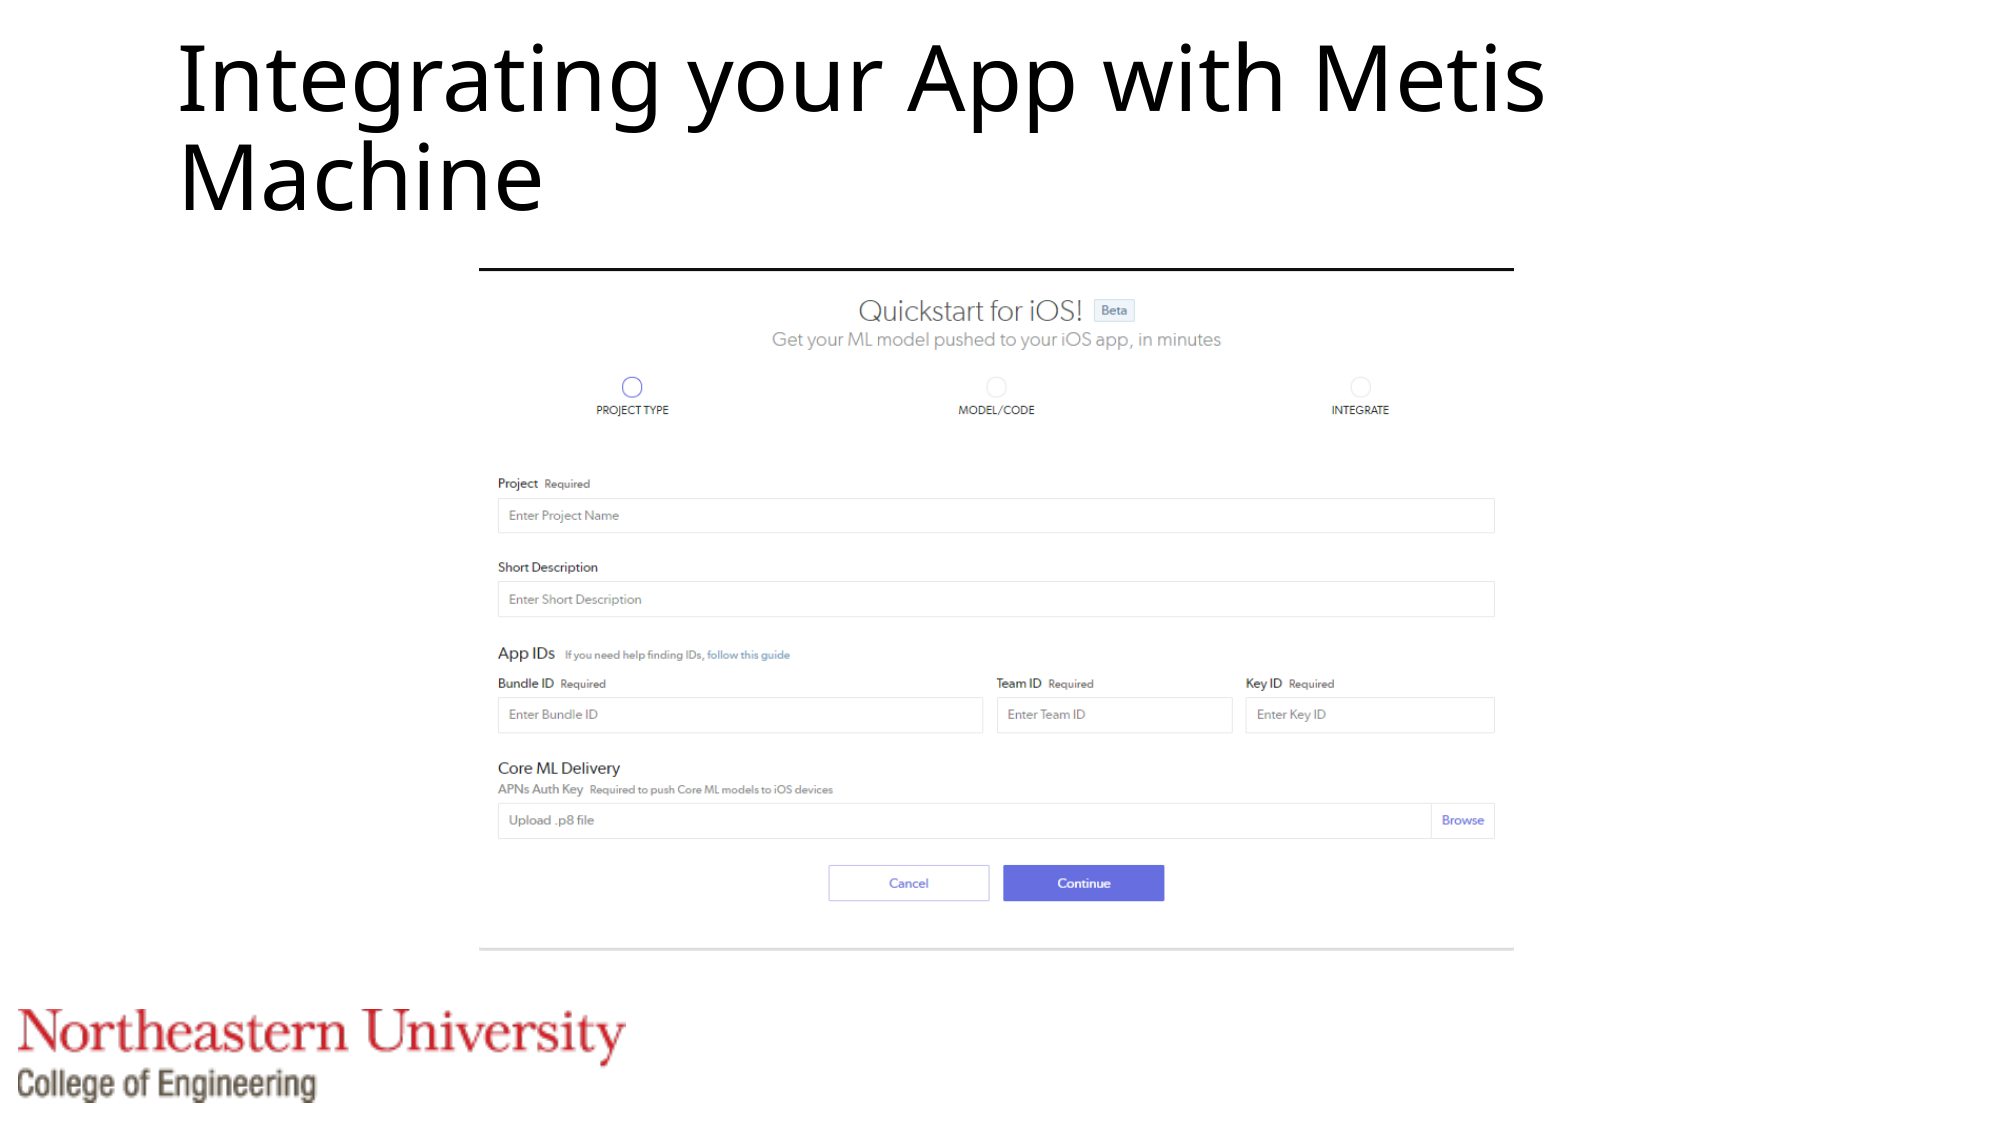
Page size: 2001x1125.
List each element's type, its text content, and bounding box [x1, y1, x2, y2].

picture [18, 1009, 626, 1103]
title Integrating your App with Metis Machine [162, 35, 1730, 228]
picture [479, 268, 1514, 952]
